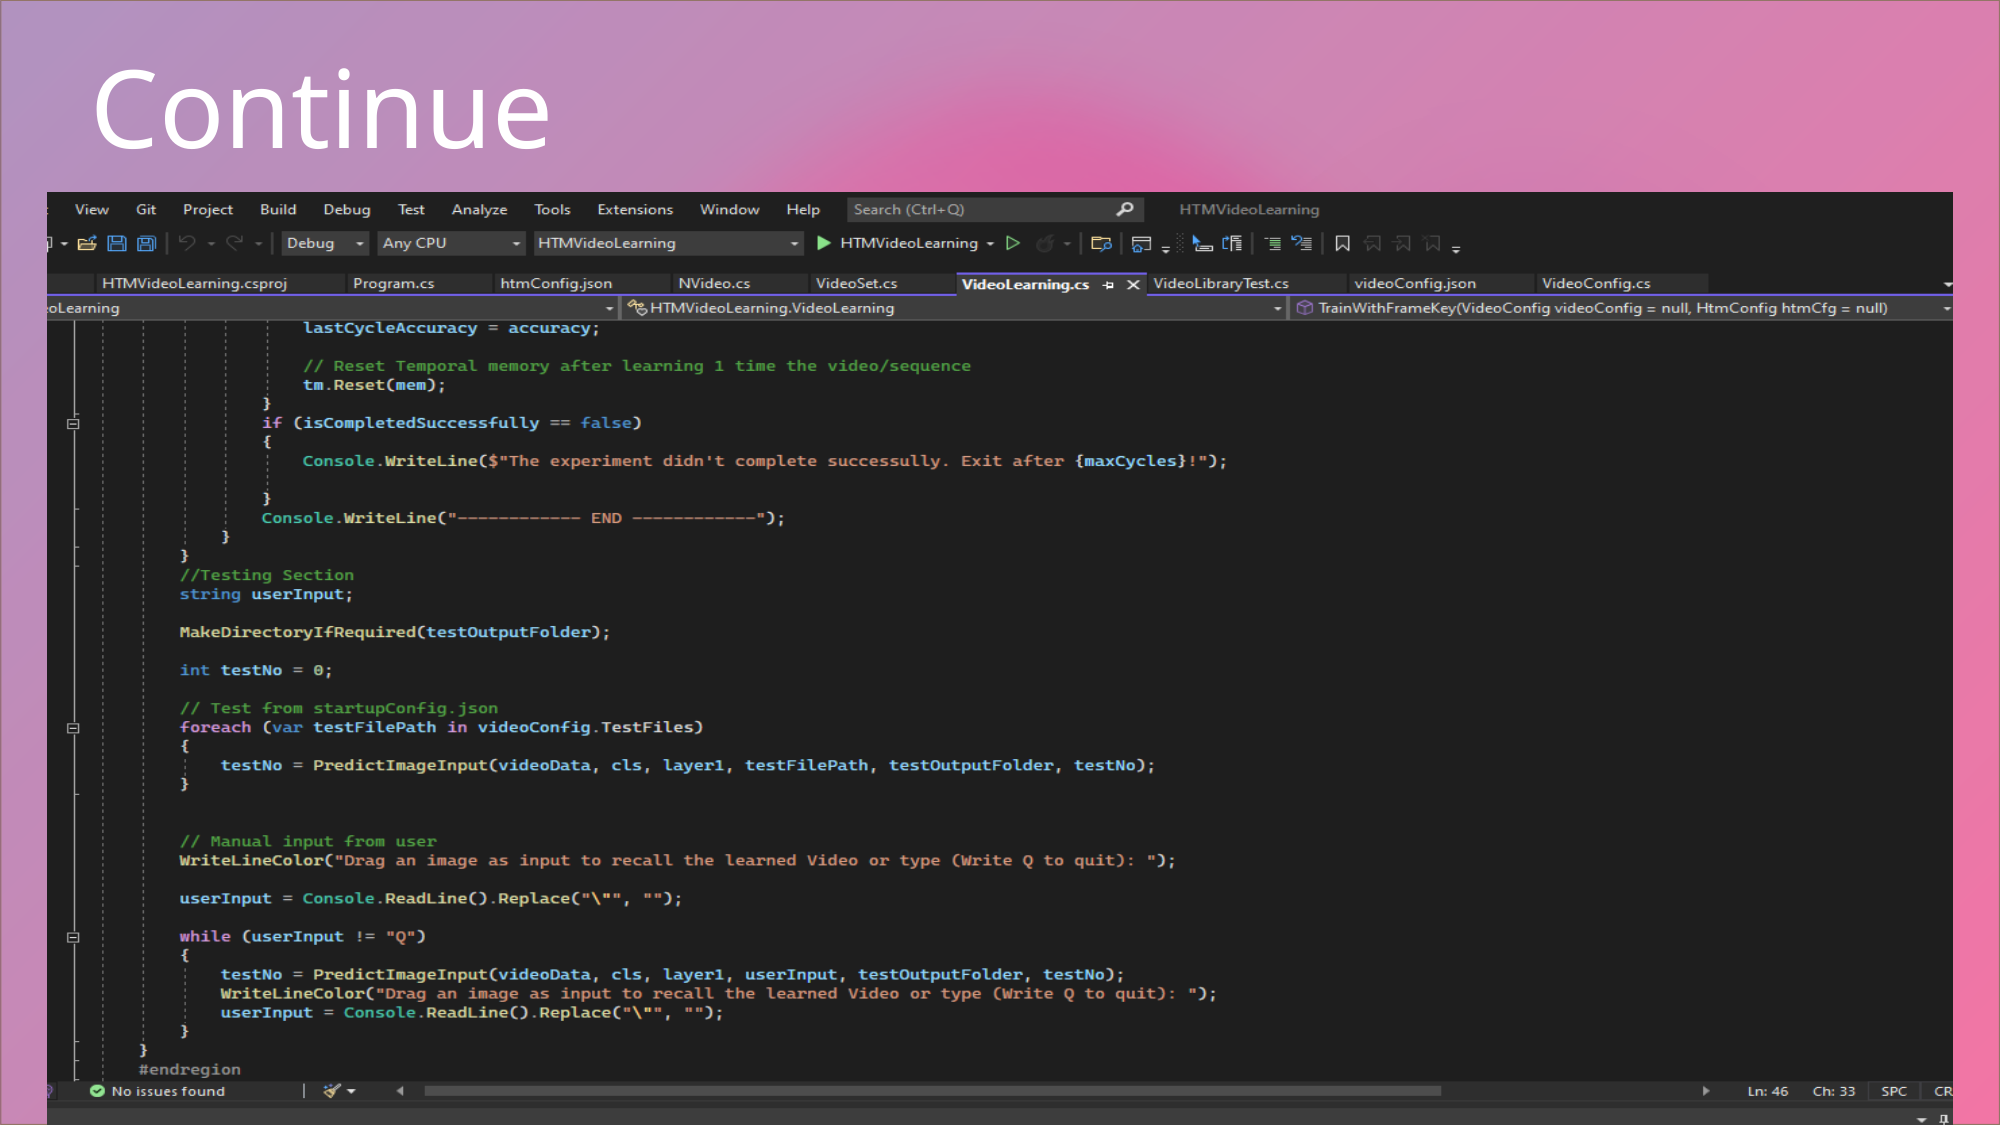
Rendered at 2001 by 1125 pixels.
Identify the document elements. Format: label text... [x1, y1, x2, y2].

title Continue [0, 34, 645, 193]
picture [47, 192, 1953, 1125]
